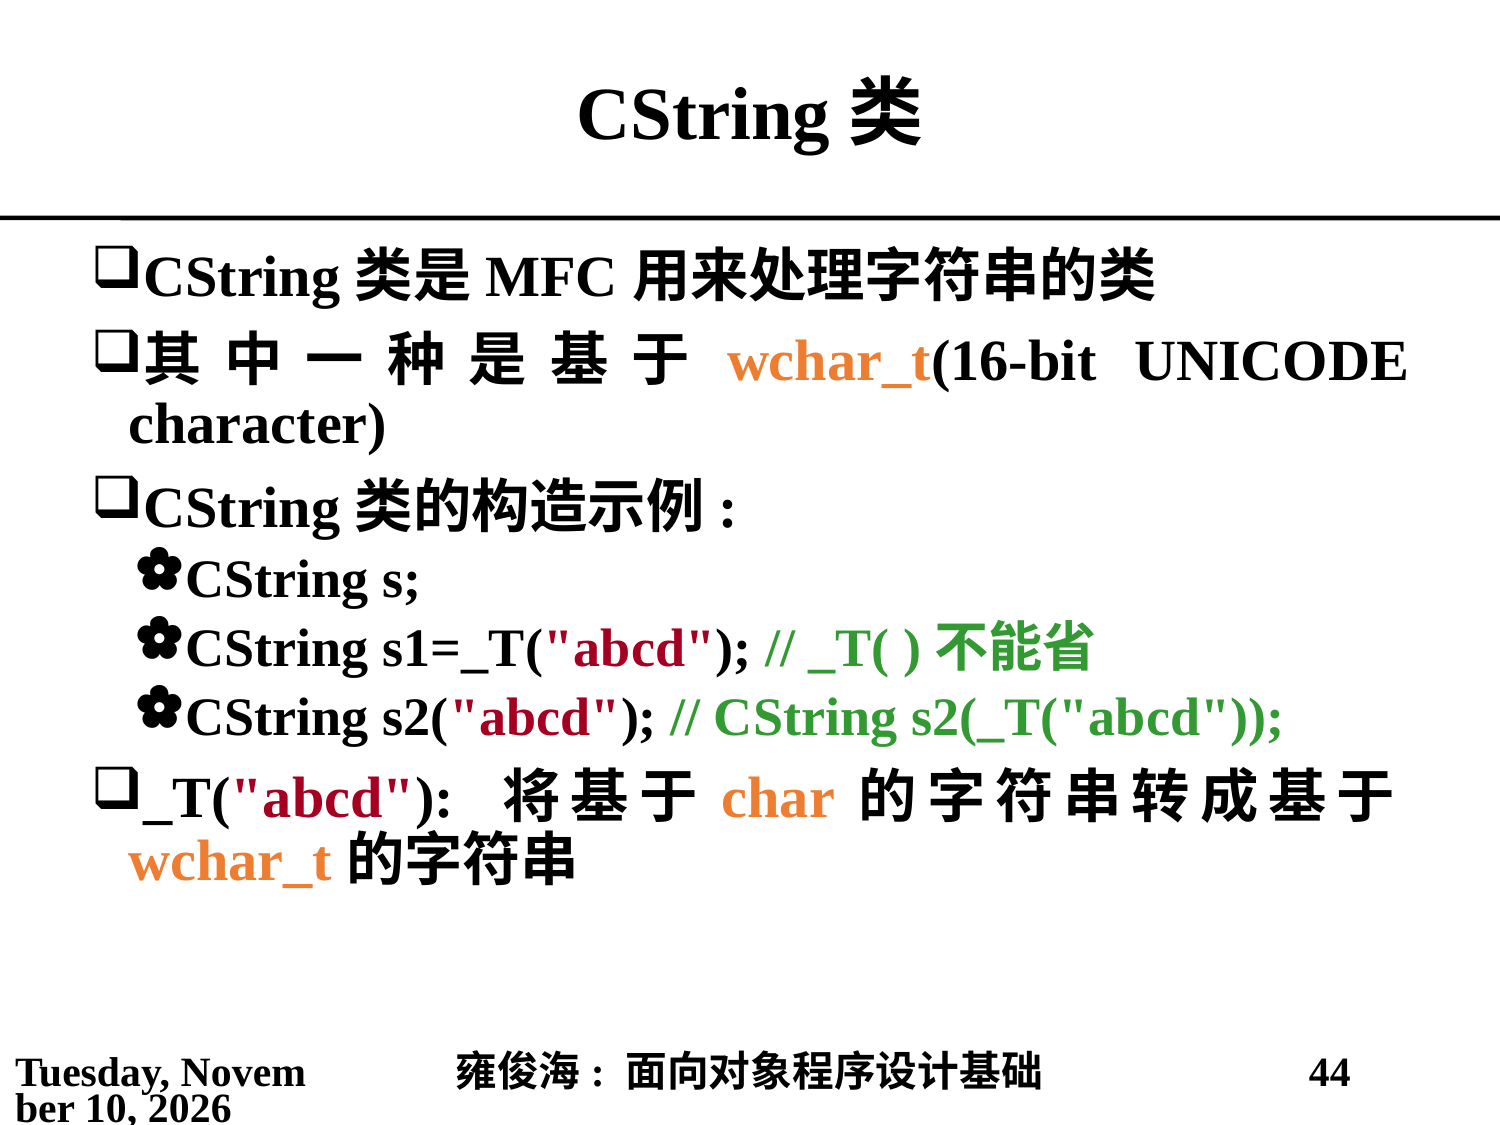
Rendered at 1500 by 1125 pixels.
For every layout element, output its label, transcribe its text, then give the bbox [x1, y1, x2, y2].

slide_number 44 [1161, 1042, 1499, 1103]
list CString类是MFC用来处理字符串的类 其中一种是基于wchar_t(16-bit UNICODE character) CString类的构造示例: CString s; CString s1=_T("abcd"); // _T( )不能省 CString s2("abcd"); // CString s2(_T("abcd")); _T("abcd"): 将基于char的字符串转成基于wchar_t的字符串 [75, 239, 1425, 1042]
footer 雍俊海: 面向对象程序设计基础 [337, 1042, 1161, 1103]
title CString类 [0, 0, 1500, 217]
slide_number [0, 1042, 337, 1103]
